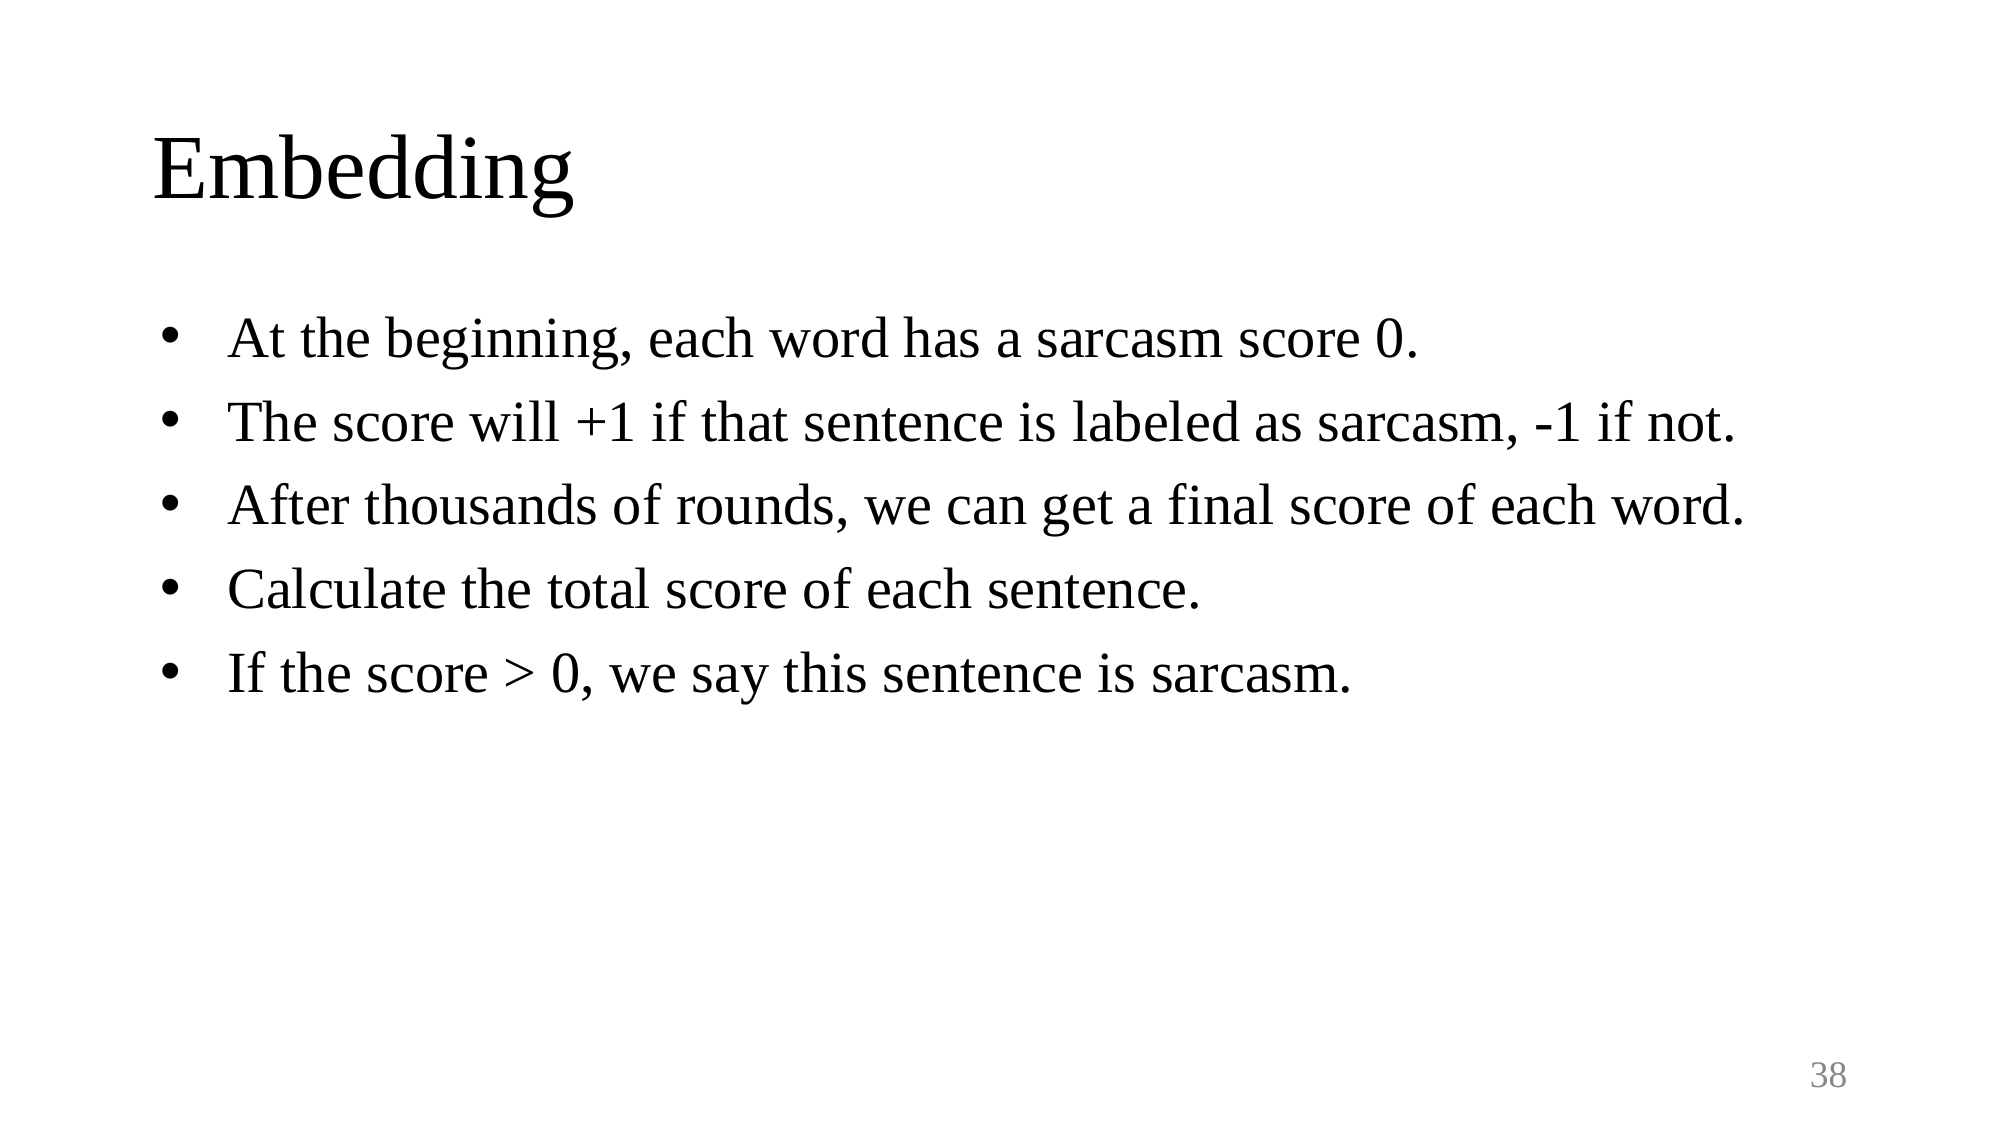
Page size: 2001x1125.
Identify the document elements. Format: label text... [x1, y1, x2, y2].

title Embedding [137, 59, 1863, 278]
list At the beginning, each word has a sarcasm score 0. The score will +1 if that sentence is labeled as sarcasm, -1 if not. After thousands of rounds, we can get a final score of each word. Calculate the total score of each sentence. If the score > 0, we say this sentence is sarcasm. [137, 299, 1957, 1014]
slide_number 38 [1412, 1042, 1863, 1103]
